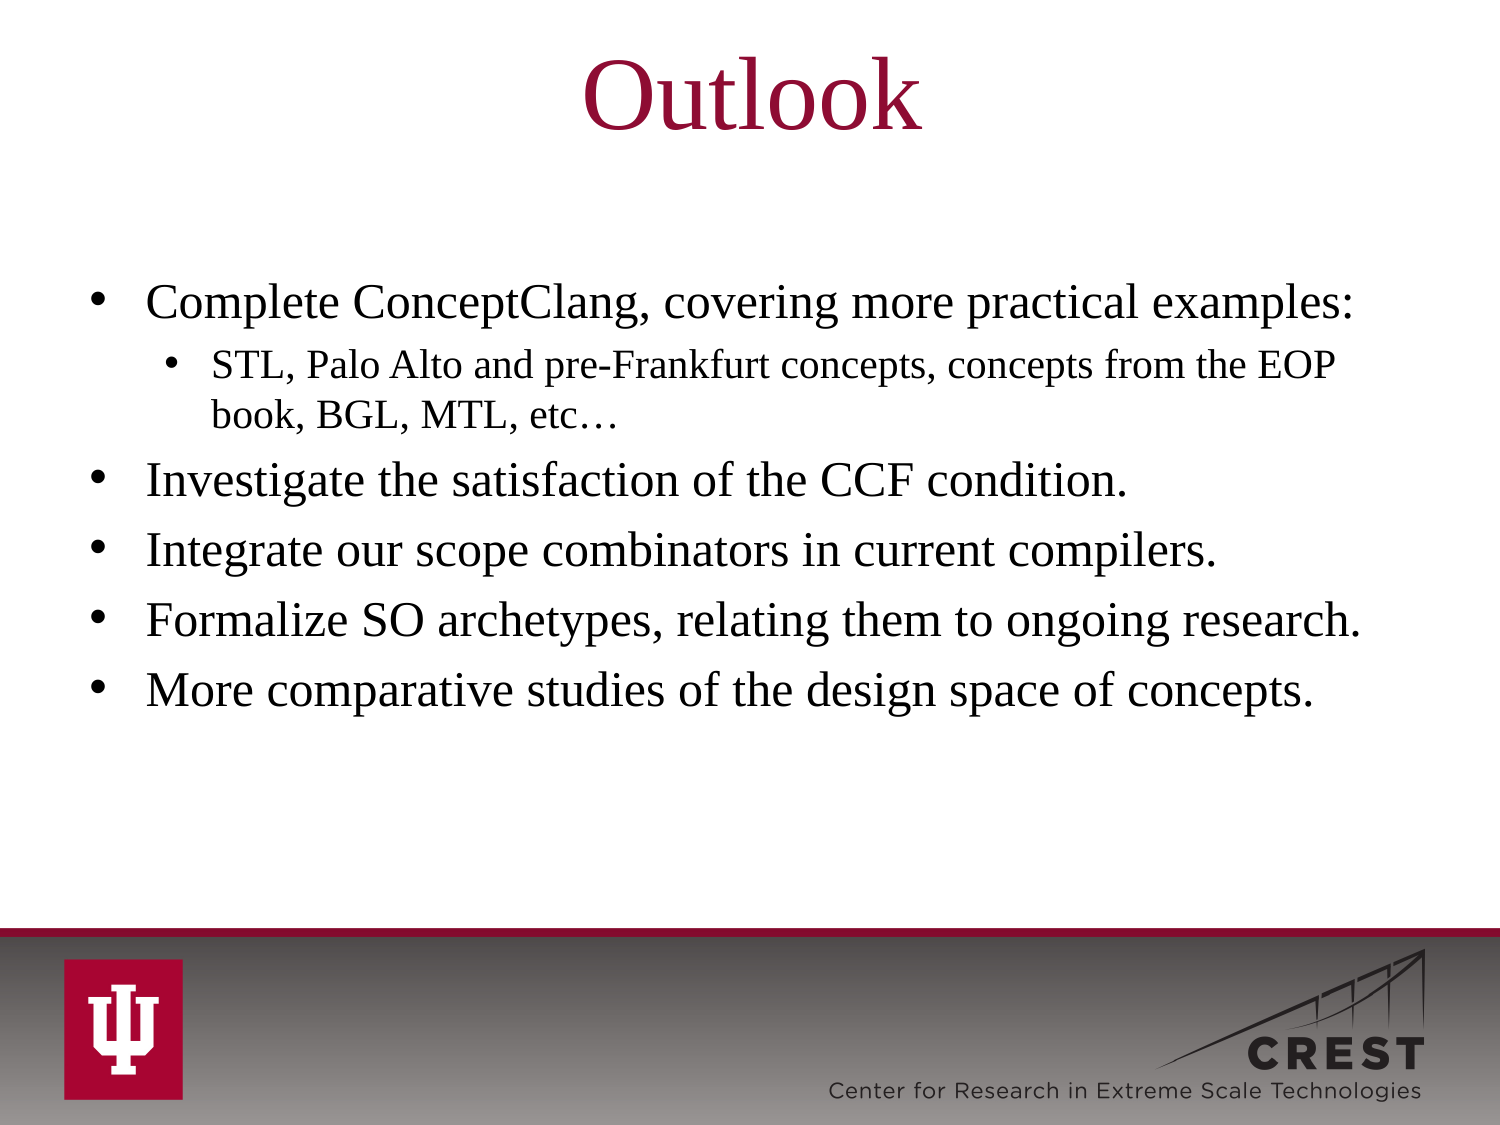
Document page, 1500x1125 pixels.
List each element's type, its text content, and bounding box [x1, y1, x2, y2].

picture [0, 928, 1500, 1125]
title Outlook [63, 17, 1441, 239]
list Complete ConceptClang, covering more practical examples: STL, Palo Alto and pre-Frankfurt concepts, concepts from the EOP book, BGL, MTL, etc… Investigate the satisfaction of the CCF condition. Integrate our scope combinators in current compilers. Formalize SO archetypes, relating them to ongoing research. More comparative studies of the design space of concepts. [74, 238, 1441, 1079]
